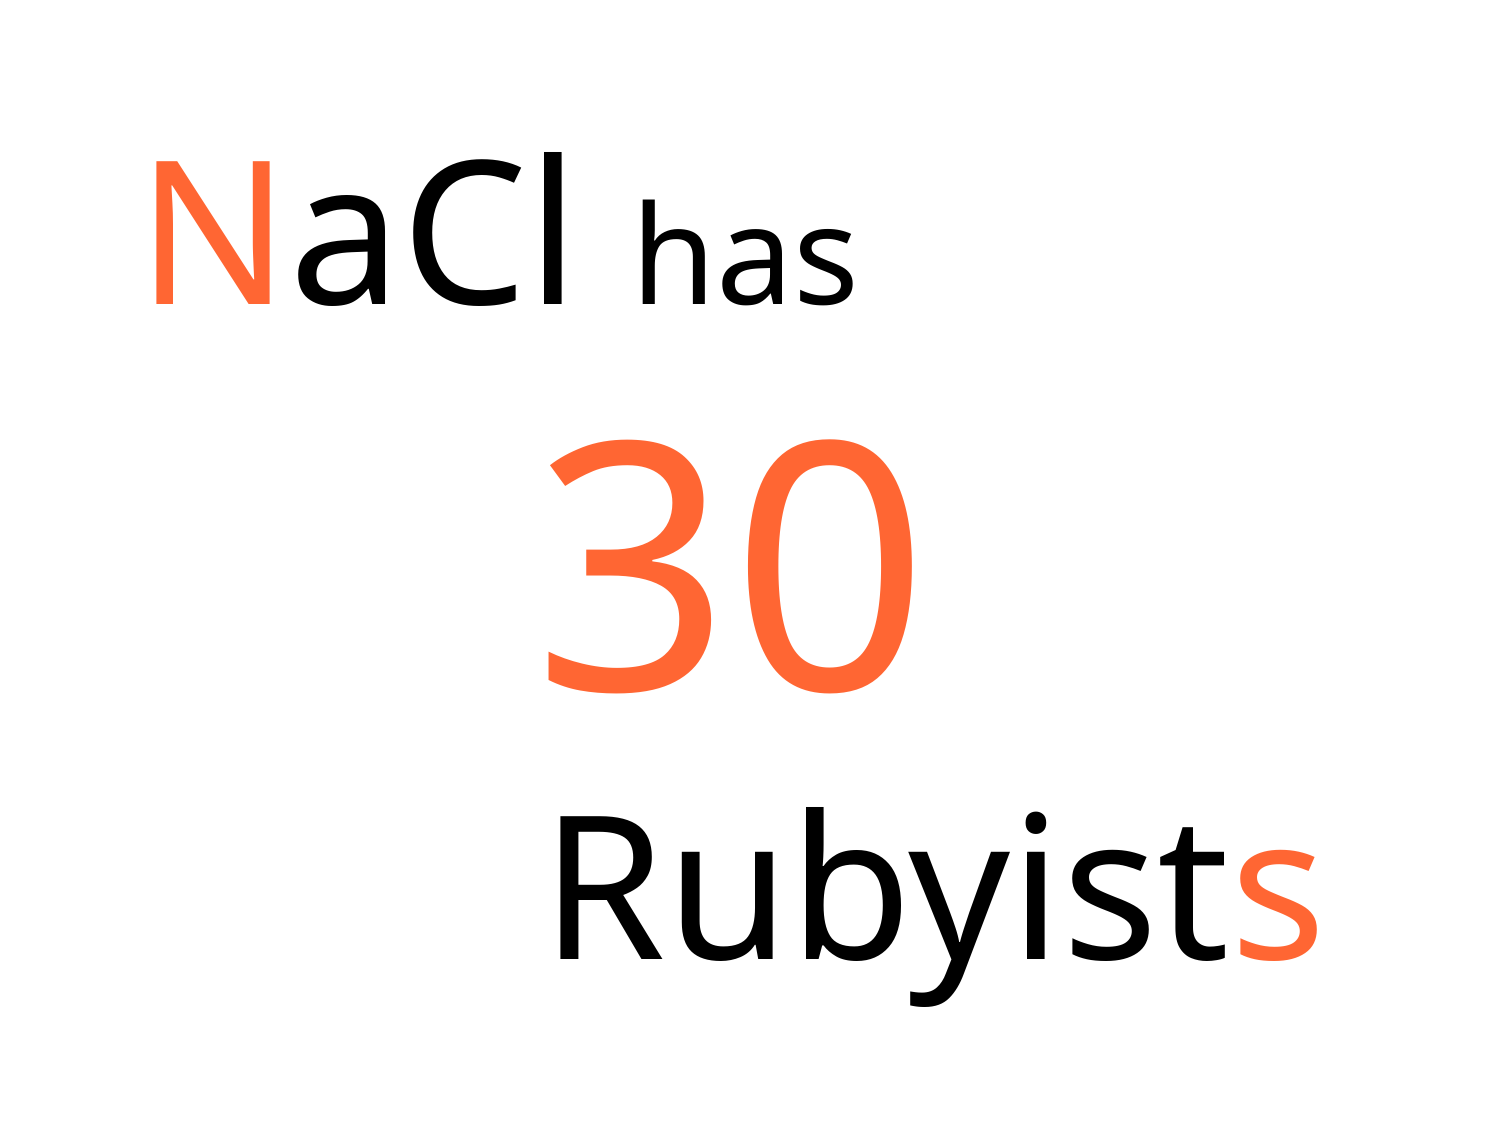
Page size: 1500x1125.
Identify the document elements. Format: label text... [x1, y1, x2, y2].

text_box NaCl has 30 Rubyists [122, 97, 1341, 1008]
